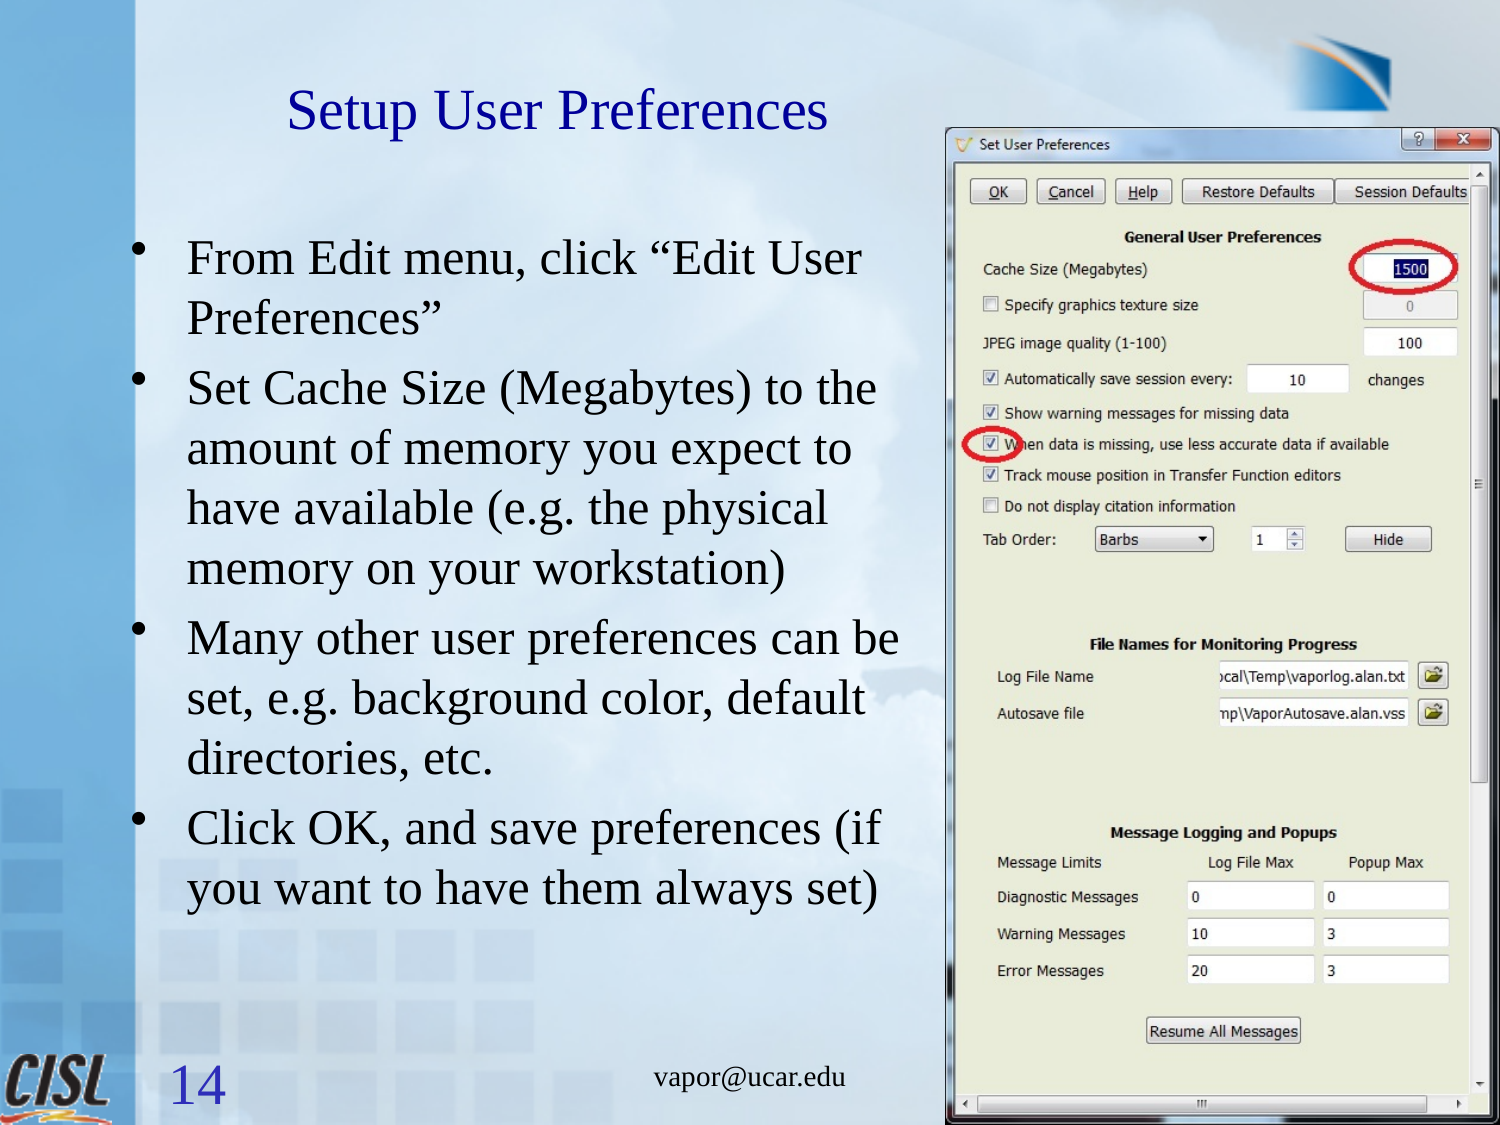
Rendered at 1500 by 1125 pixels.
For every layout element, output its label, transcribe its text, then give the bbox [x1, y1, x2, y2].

list From Edit menu, click “Edit User Preferences” Set Cache Size (Megabytes) to the amount of memory you expect to have available (e.g. the physical memory on your workstation) Many other user preferences can be set, e.g. background color, default directories, etc. Click OK, and save preferences (if you want to have them always set) [115, 216, 940, 1042]
picture [0, 0, 1500, 1125]
footer vapor@ucar.edu [512, 1049, 940, 1101]
slide_number 14 [135, 1037, 242, 1125]
title Setup User Preferences [112, 12, 1004, 200]
